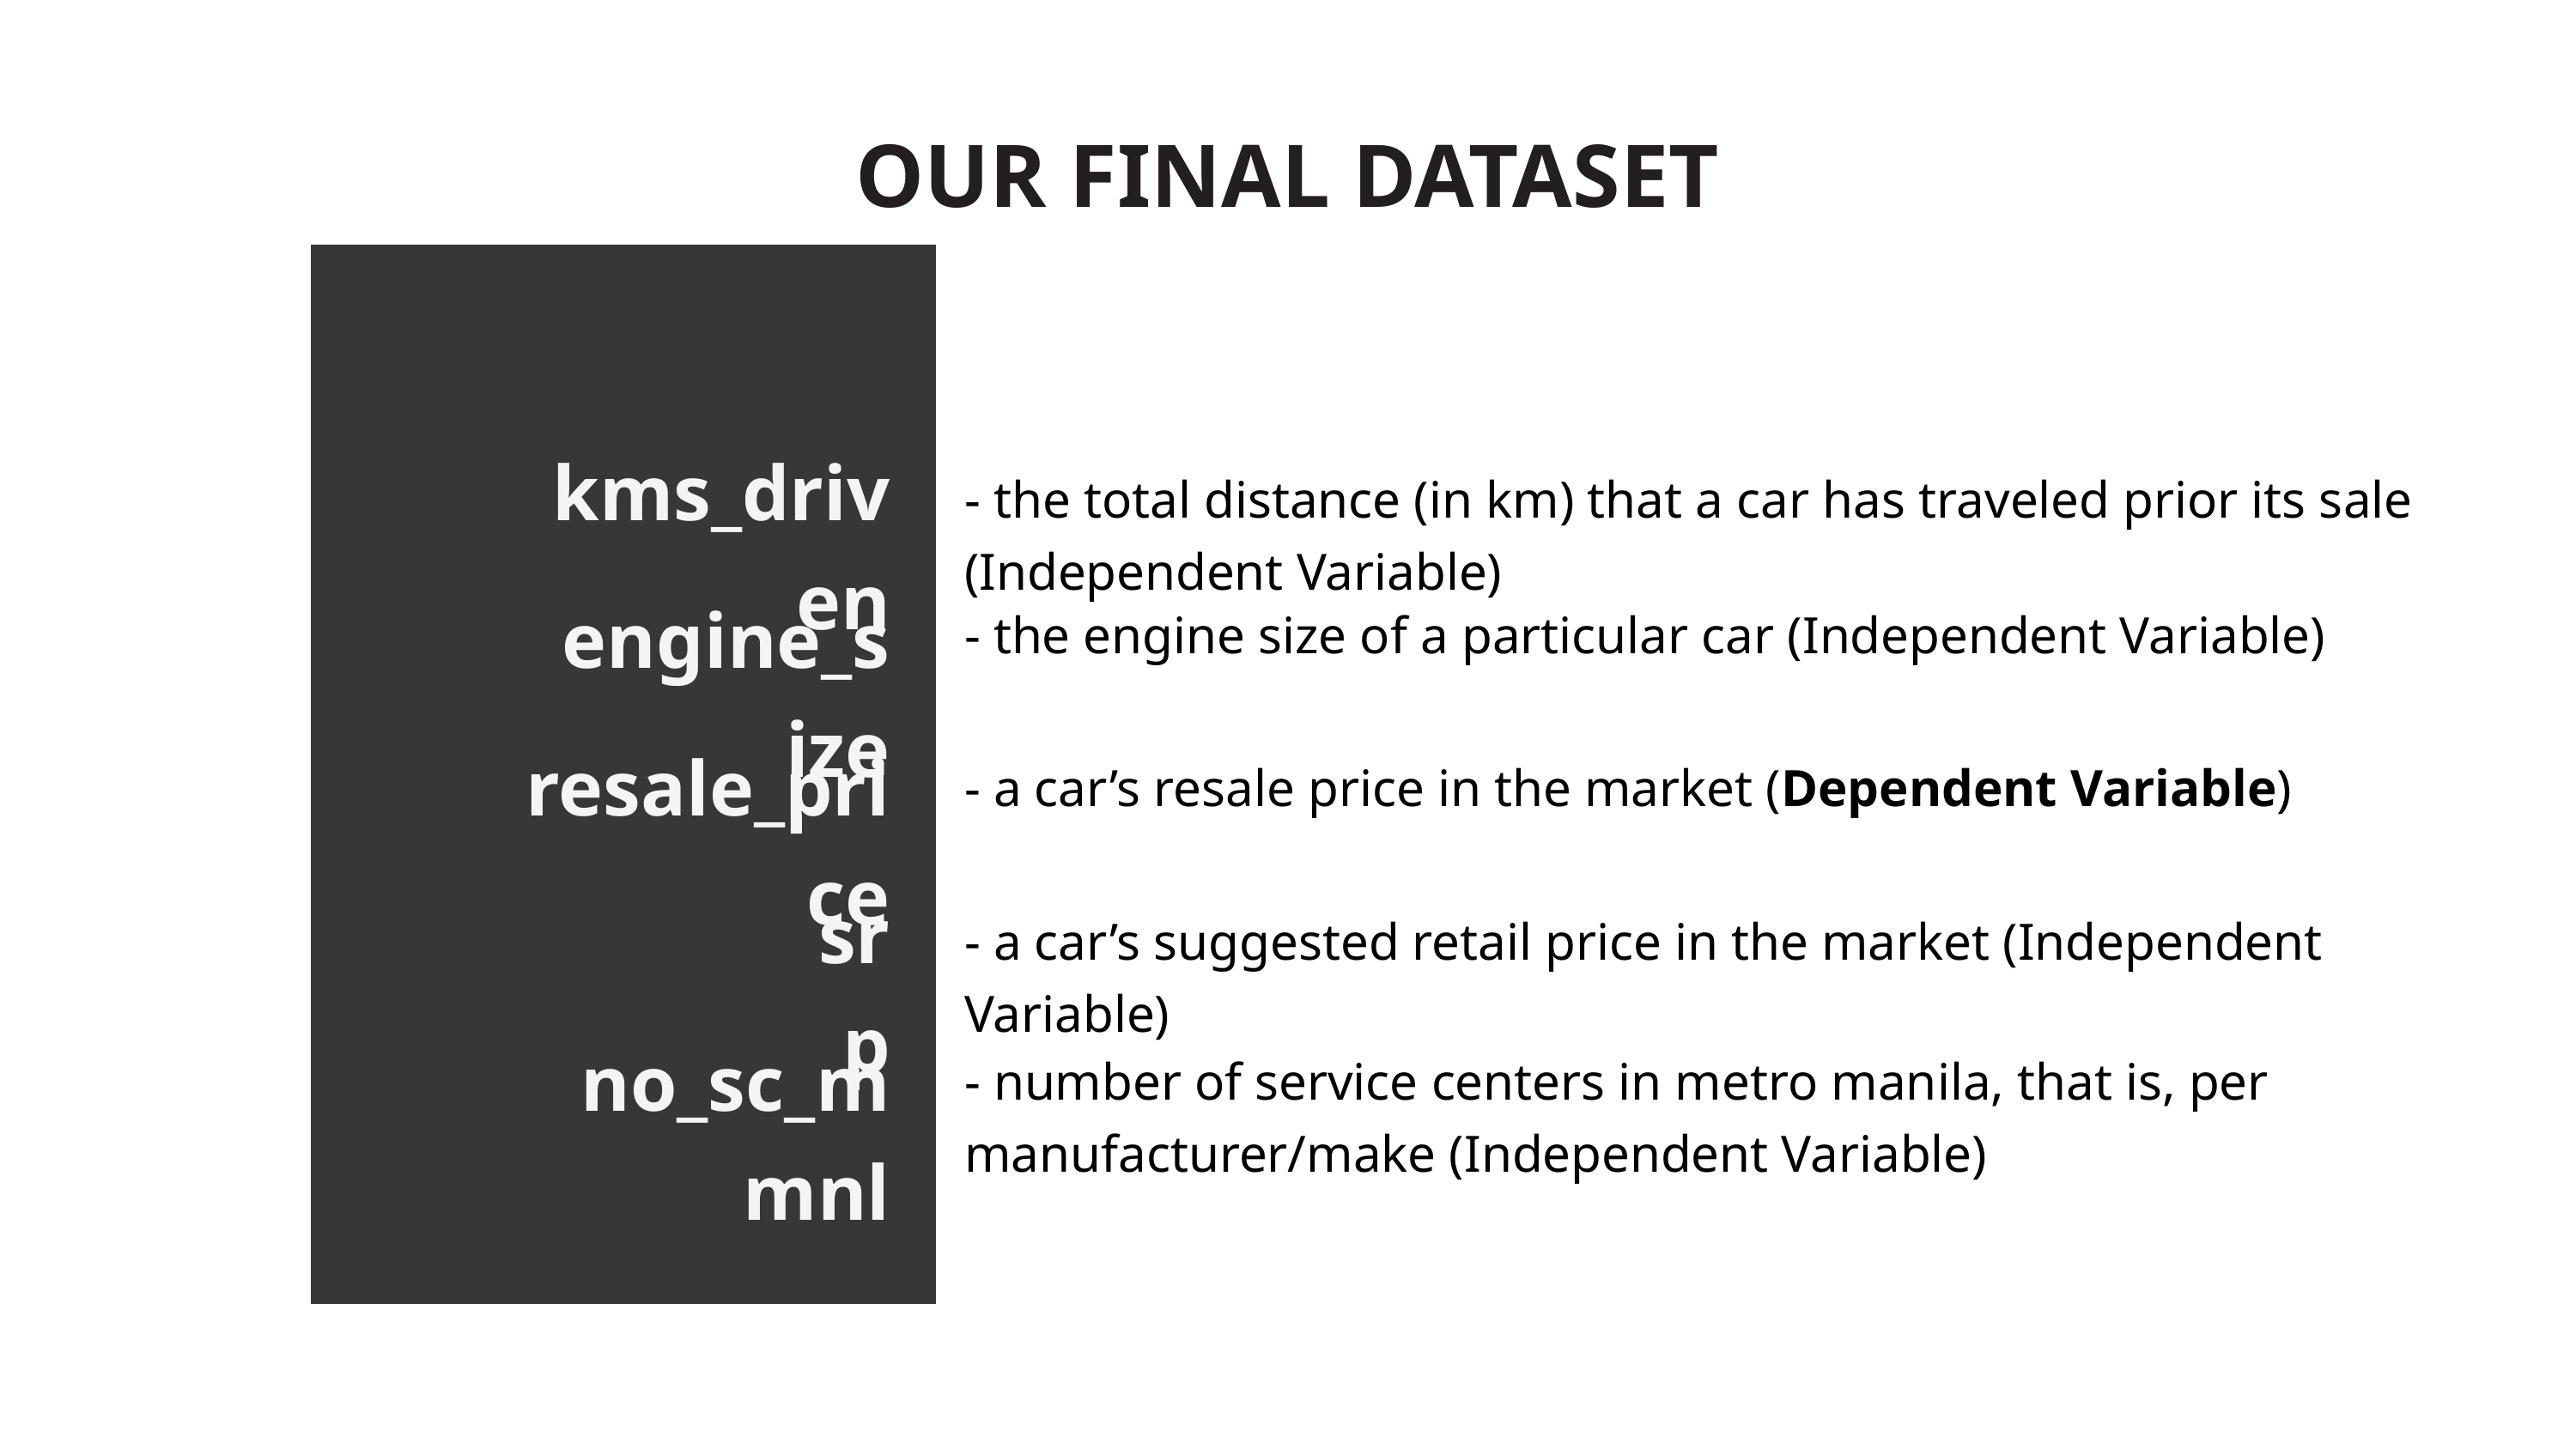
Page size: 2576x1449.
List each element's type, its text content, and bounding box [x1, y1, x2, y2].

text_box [311, 234, 936, 1304]
text_box - a car’s resale price in the market (Dependent Variable) [964, 744, 2377, 817]
text_box - number of service centers in metro manila, that is, per manufacturer/make (Independent Variable) [964, 1038, 2377, 1182]
text_box - the engine size of a particular car (Independent Variable) [964, 591, 2377, 664]
text_box - the total distance (in km) that a car has traveled prior its sale (Independent Variable) [964, 455, 2576, 600]
text_box OUR FINAL DATASET [451, 82, 2125, 225]
text_box - a car’s suggested retail price in the market (Independent Variable) [964, 898, 2377, 1038]
